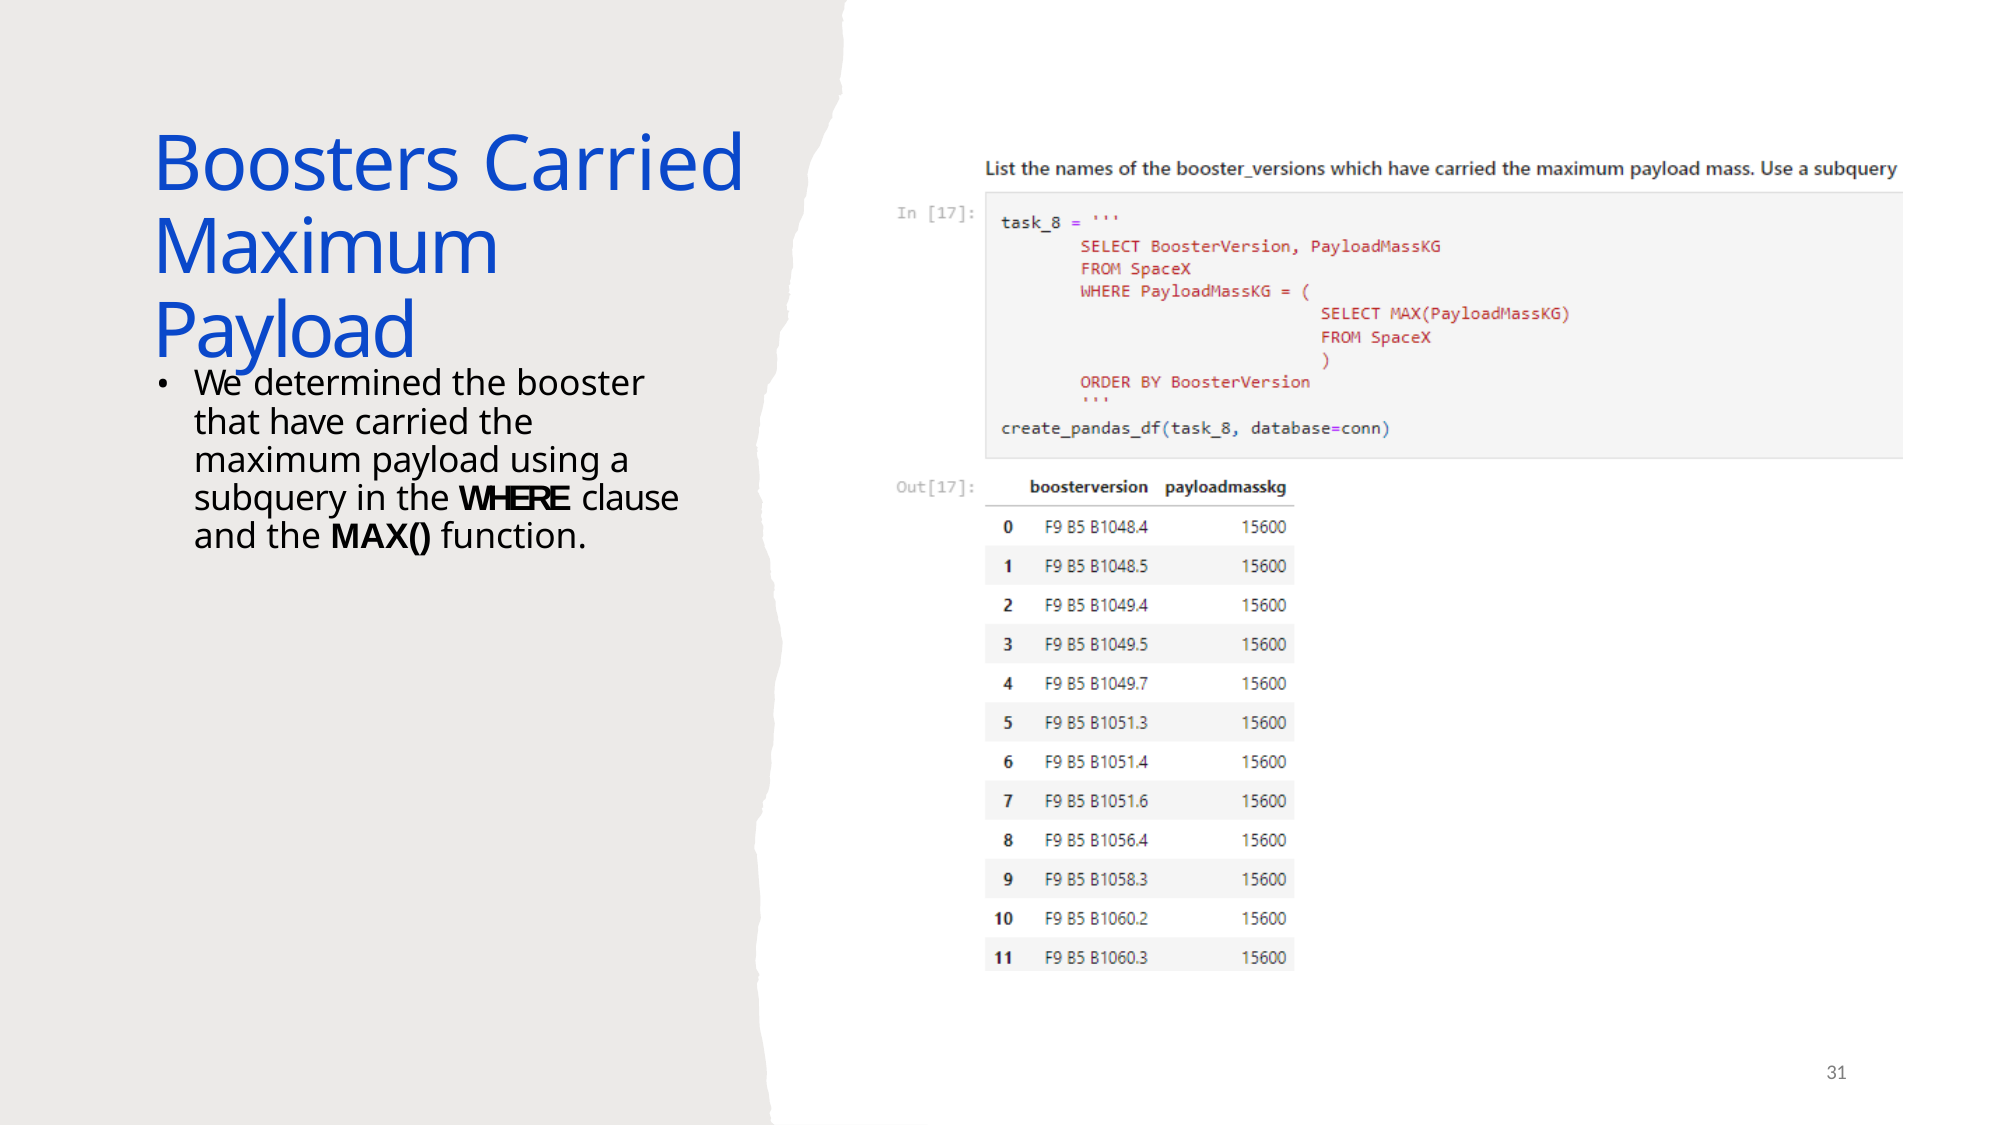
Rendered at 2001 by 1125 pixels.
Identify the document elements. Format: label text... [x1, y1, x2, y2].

picture [892, 157, 1904, 971]
text_box [0, 0, 928, 1125]
text_box 31 [1824, 1062, 1850, 1085]
text_box We determined the booster that have carried the maximum payload using a subquery in the WHERE clause and the MAX() function. [154, 358, 683, 557]
title Boosters Carried Maximum Payload [150, 110, 749, 373]
